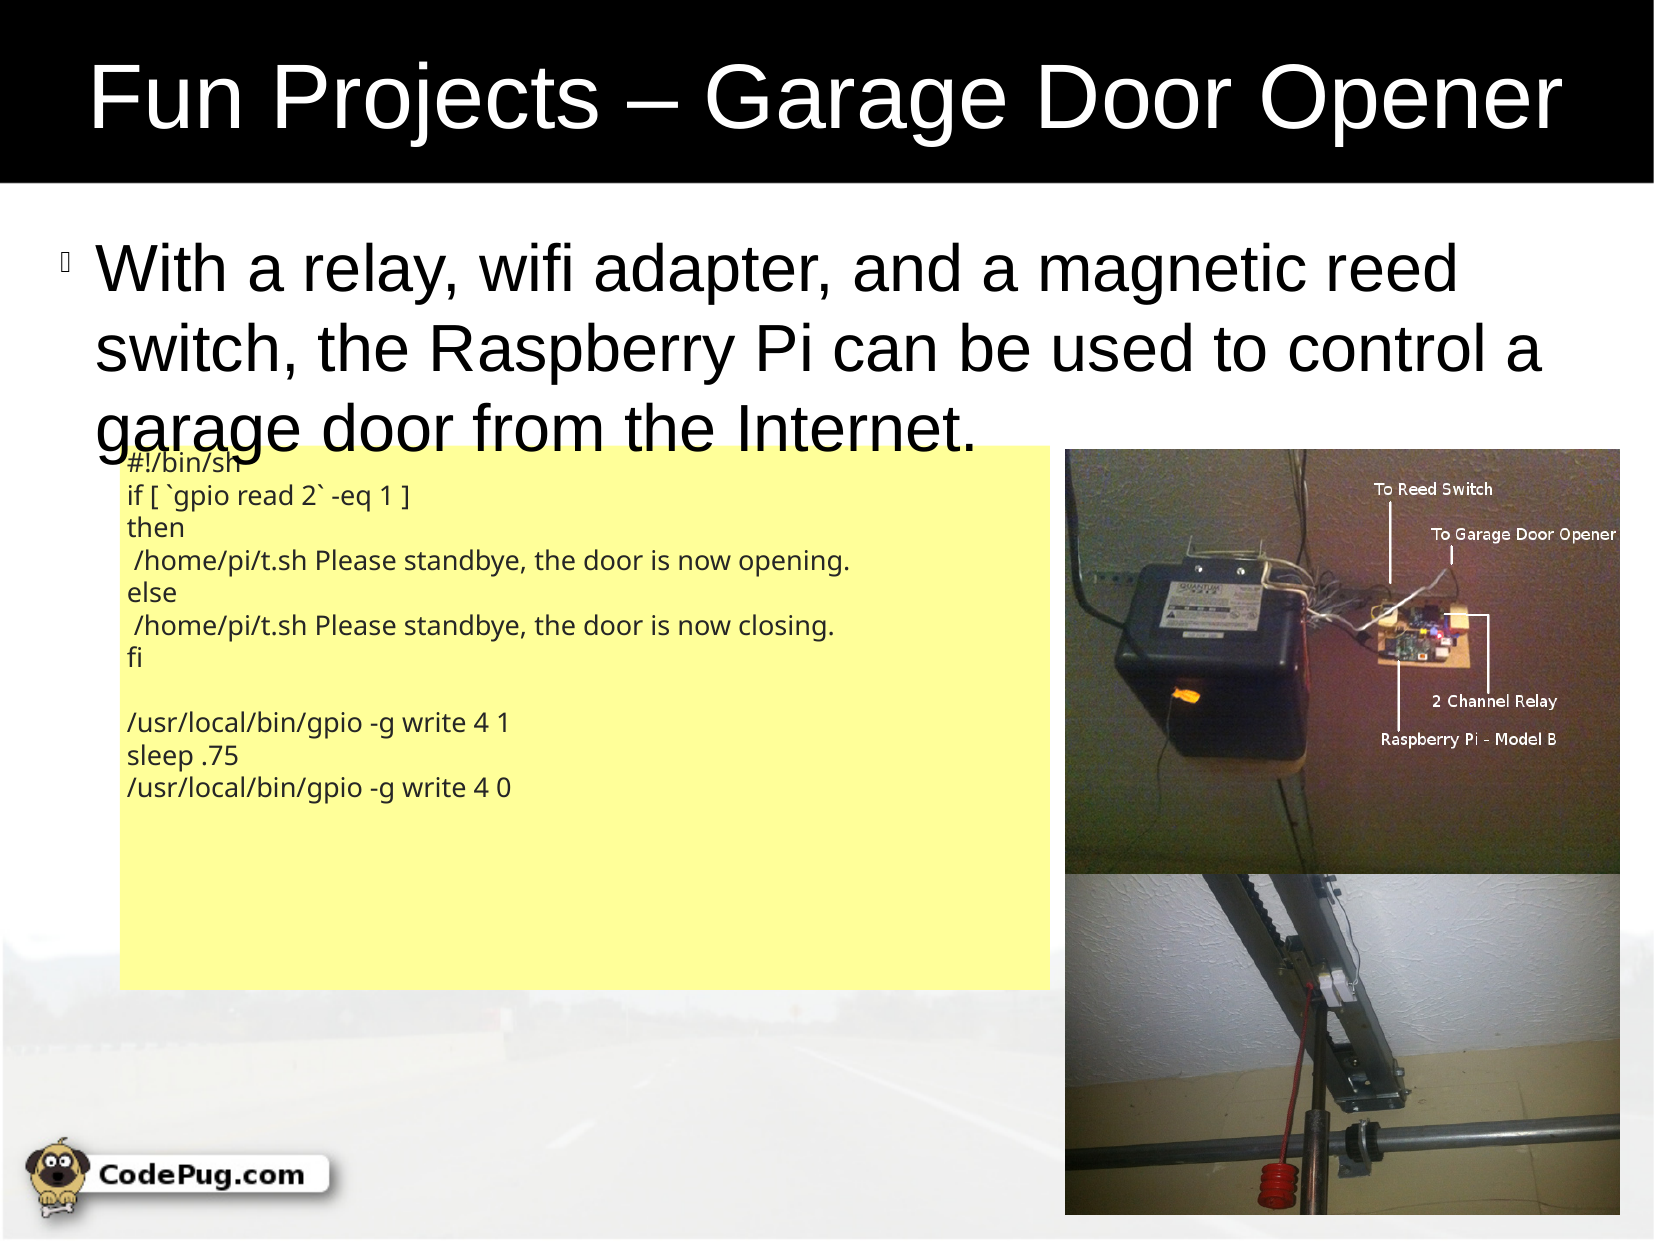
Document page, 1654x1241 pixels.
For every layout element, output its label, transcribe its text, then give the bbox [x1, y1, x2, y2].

text_box With a relay, wifi adapter, and a magnetic reed switch, the Raspberry Pi can be used to control a garage door from the Internet. [60, 225, 1605, 463]
text_box #!/bin/sh if [ `gpio read 2` -eq 1 ] then /home/pi/t.sh Please standbye, the door is now opening. else /home/pi/t.sh Please standbye, the door is now closing. fi /usr/local/bin/gpio -g write 4 1 sleep .75 /usr/local/bin/gpio -g write 4 0 [119, 463, 1050, 990]
text_box Fun Projects – Garage Door Opener [82, 19, 1571, 165]
picture [0, 0, 1654, 1241]
